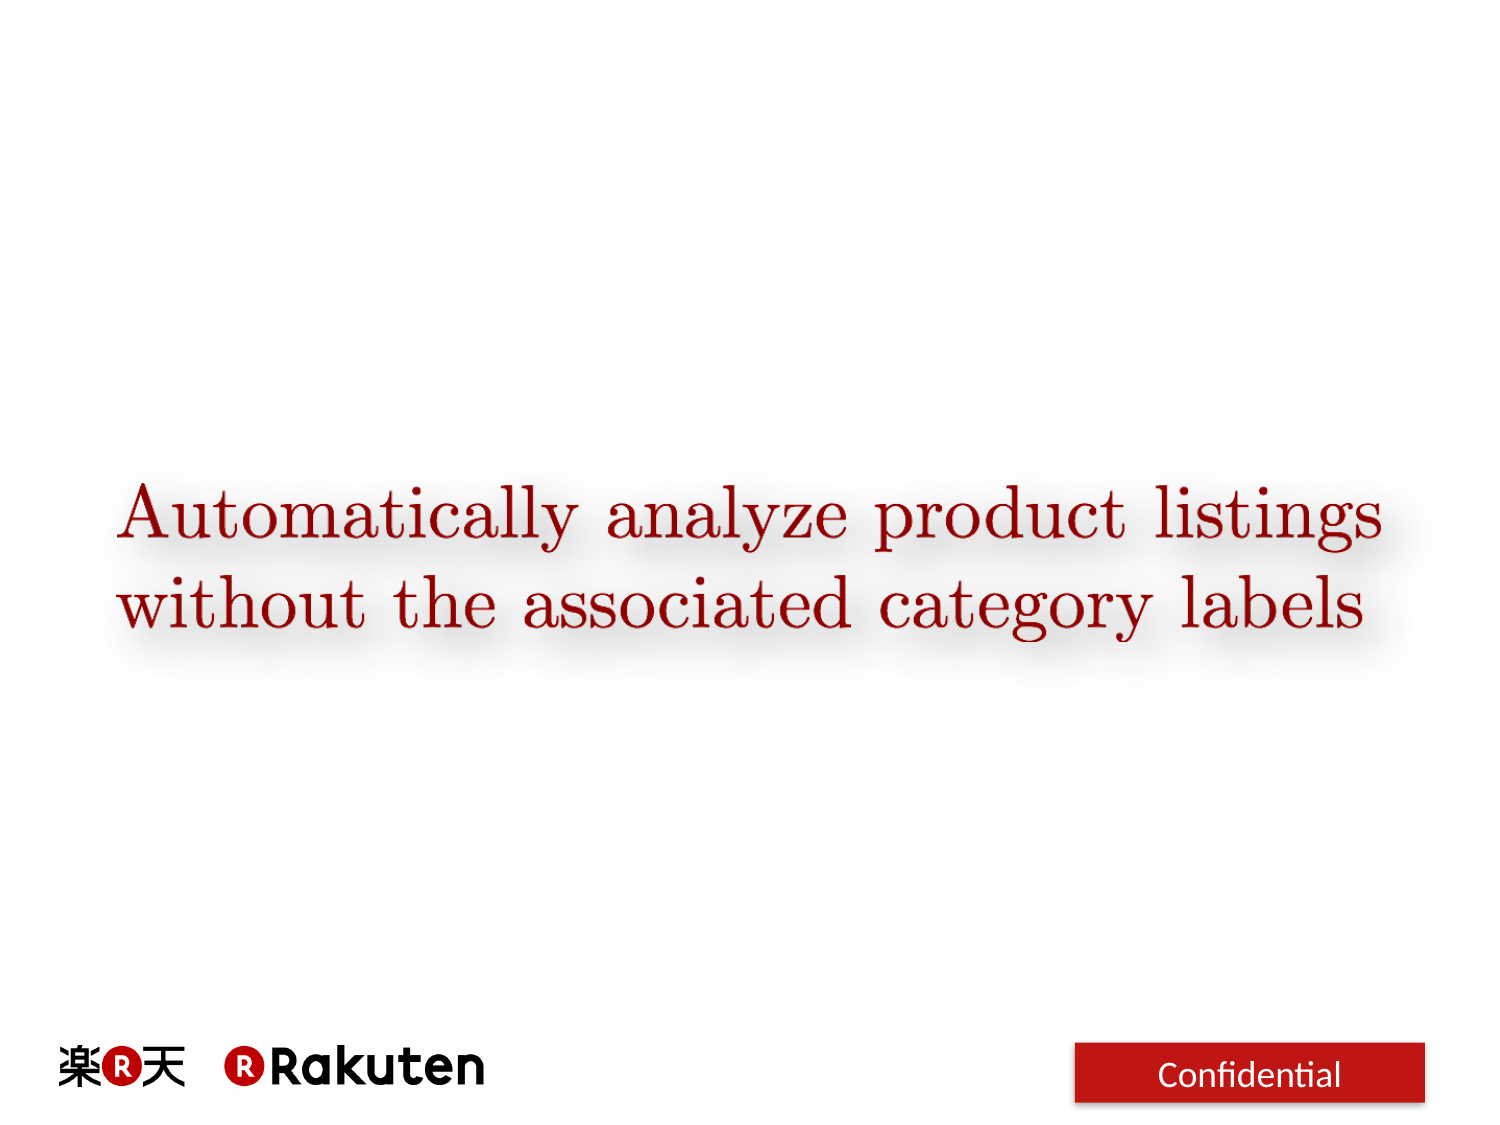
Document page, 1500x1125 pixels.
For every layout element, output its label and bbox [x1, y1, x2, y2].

picture [53, 1039, 491, 1093]
picture [116, 480, 1382, 642]
